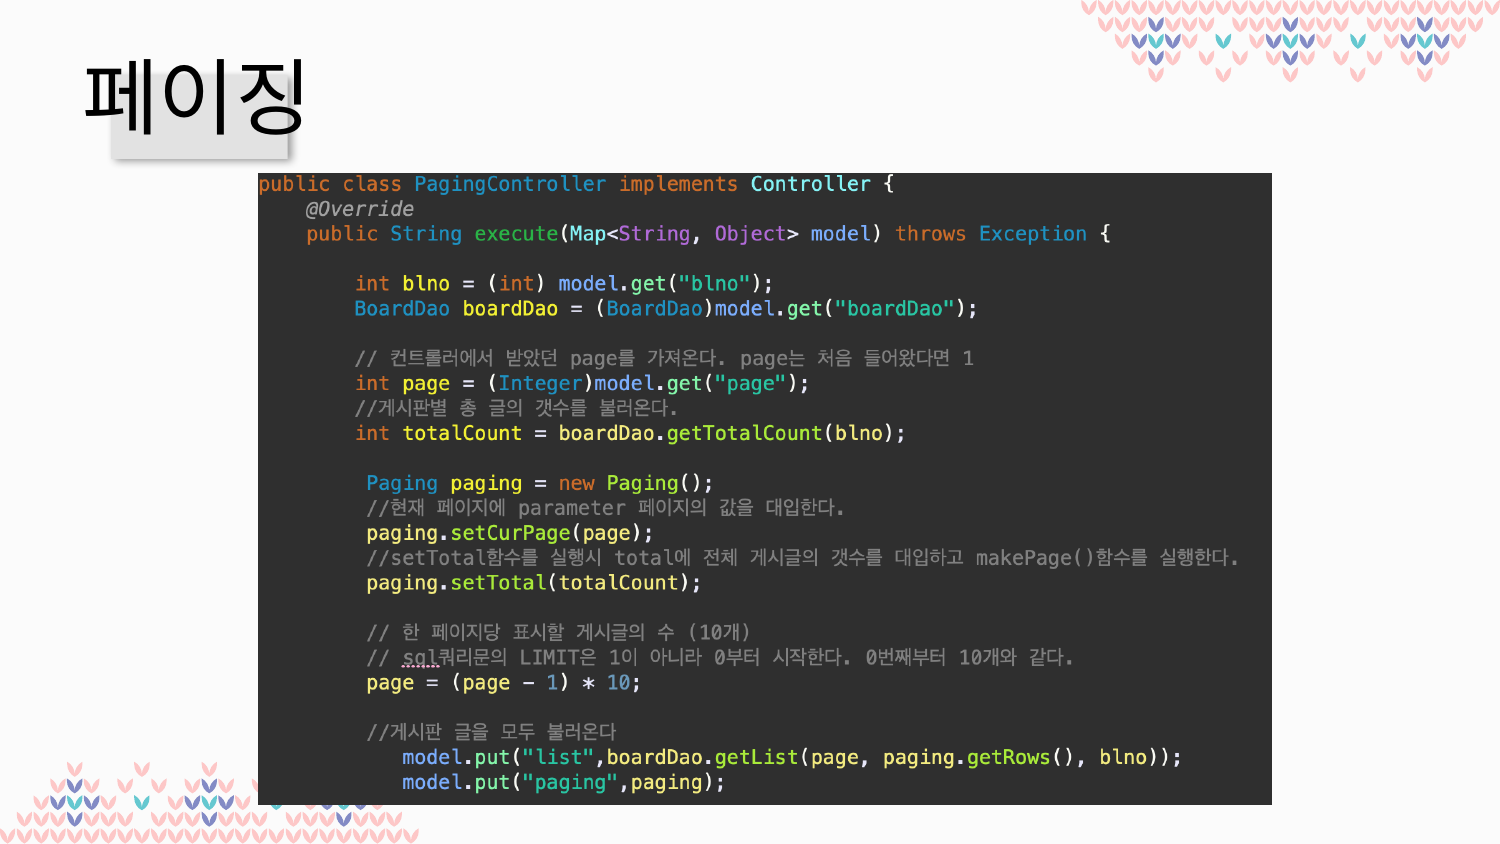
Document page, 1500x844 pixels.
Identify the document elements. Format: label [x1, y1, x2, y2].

text_box [106, 37, 289, 160]
picture [258, 173, 1272, 806]
